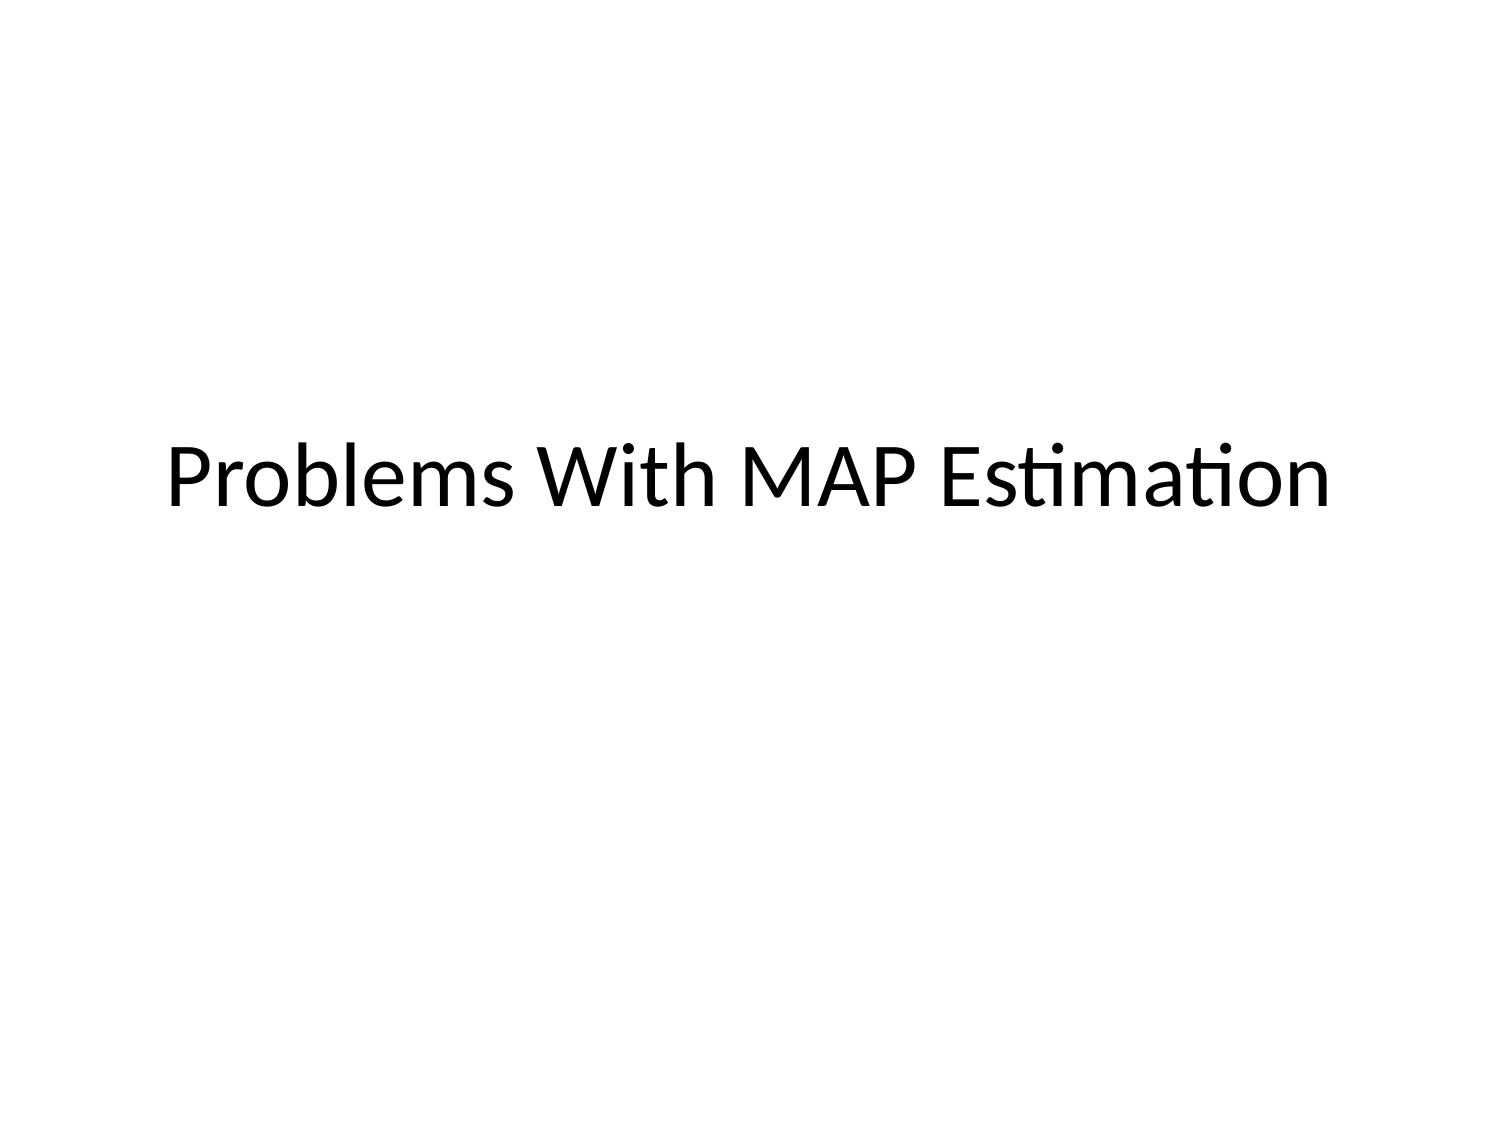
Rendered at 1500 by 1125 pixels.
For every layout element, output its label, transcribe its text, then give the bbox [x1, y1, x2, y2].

title Problems With MAP Estimation [112, 349, 1388, 591]
